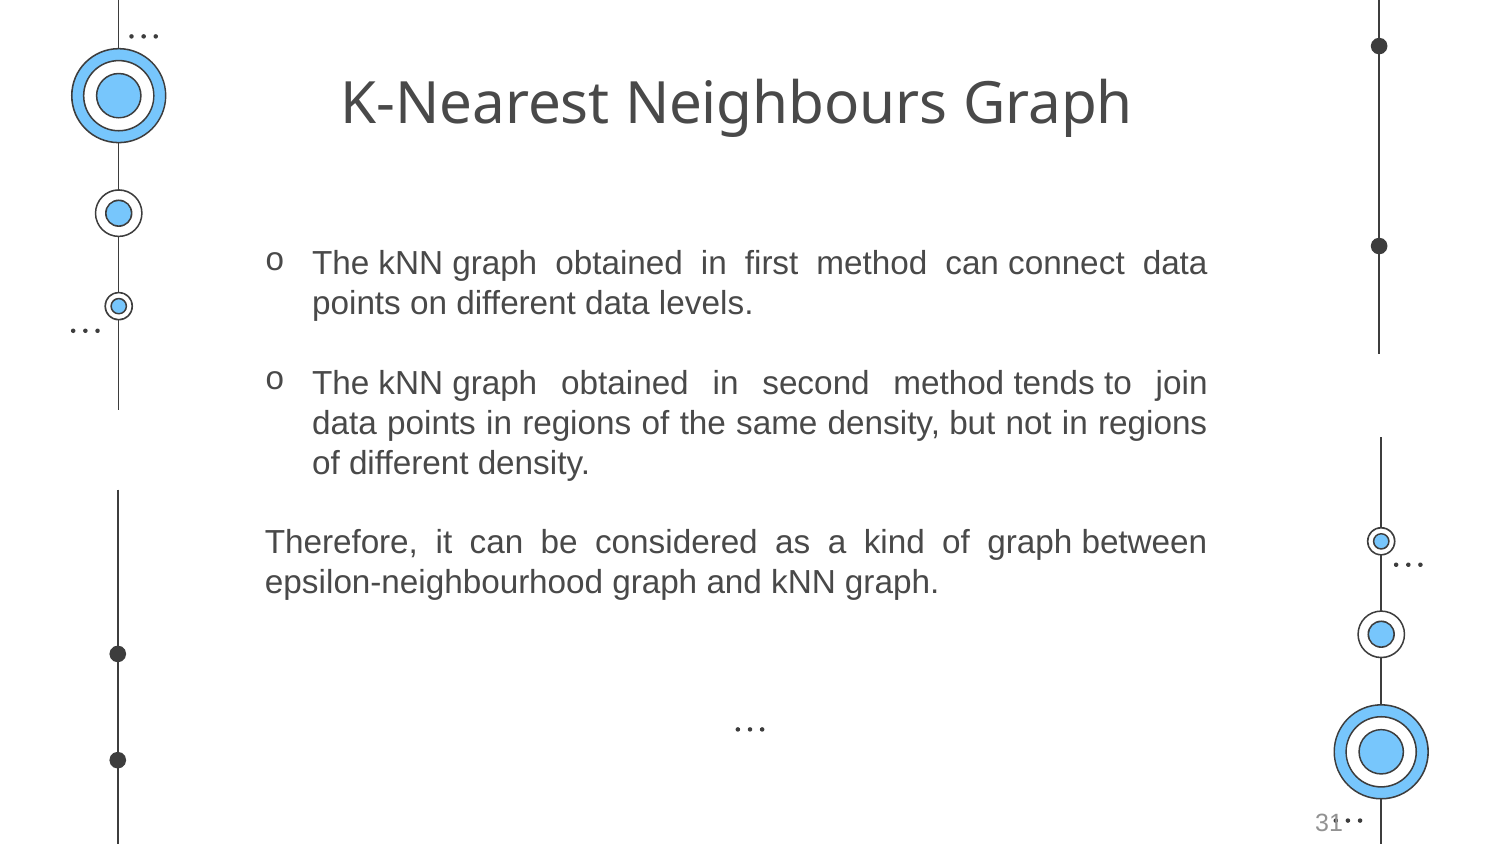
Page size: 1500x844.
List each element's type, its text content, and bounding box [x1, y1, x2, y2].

slide_number 31 [1020, 798, 1359, 844]
title K-Nearest Neighbours Graph [277, 50, 1197, 147]
subtitle The kNN graph obtained in first method can connect data points on different data levels.​ The kNN graph obtained in second method tends to join data points in regions of the same density, but not in regions of different density.​ ​ Therefore, it can be considered as a kind of graph between epsilon-neighbourhood graph and kNN graph.​ [250, 226, 1224, 645]
